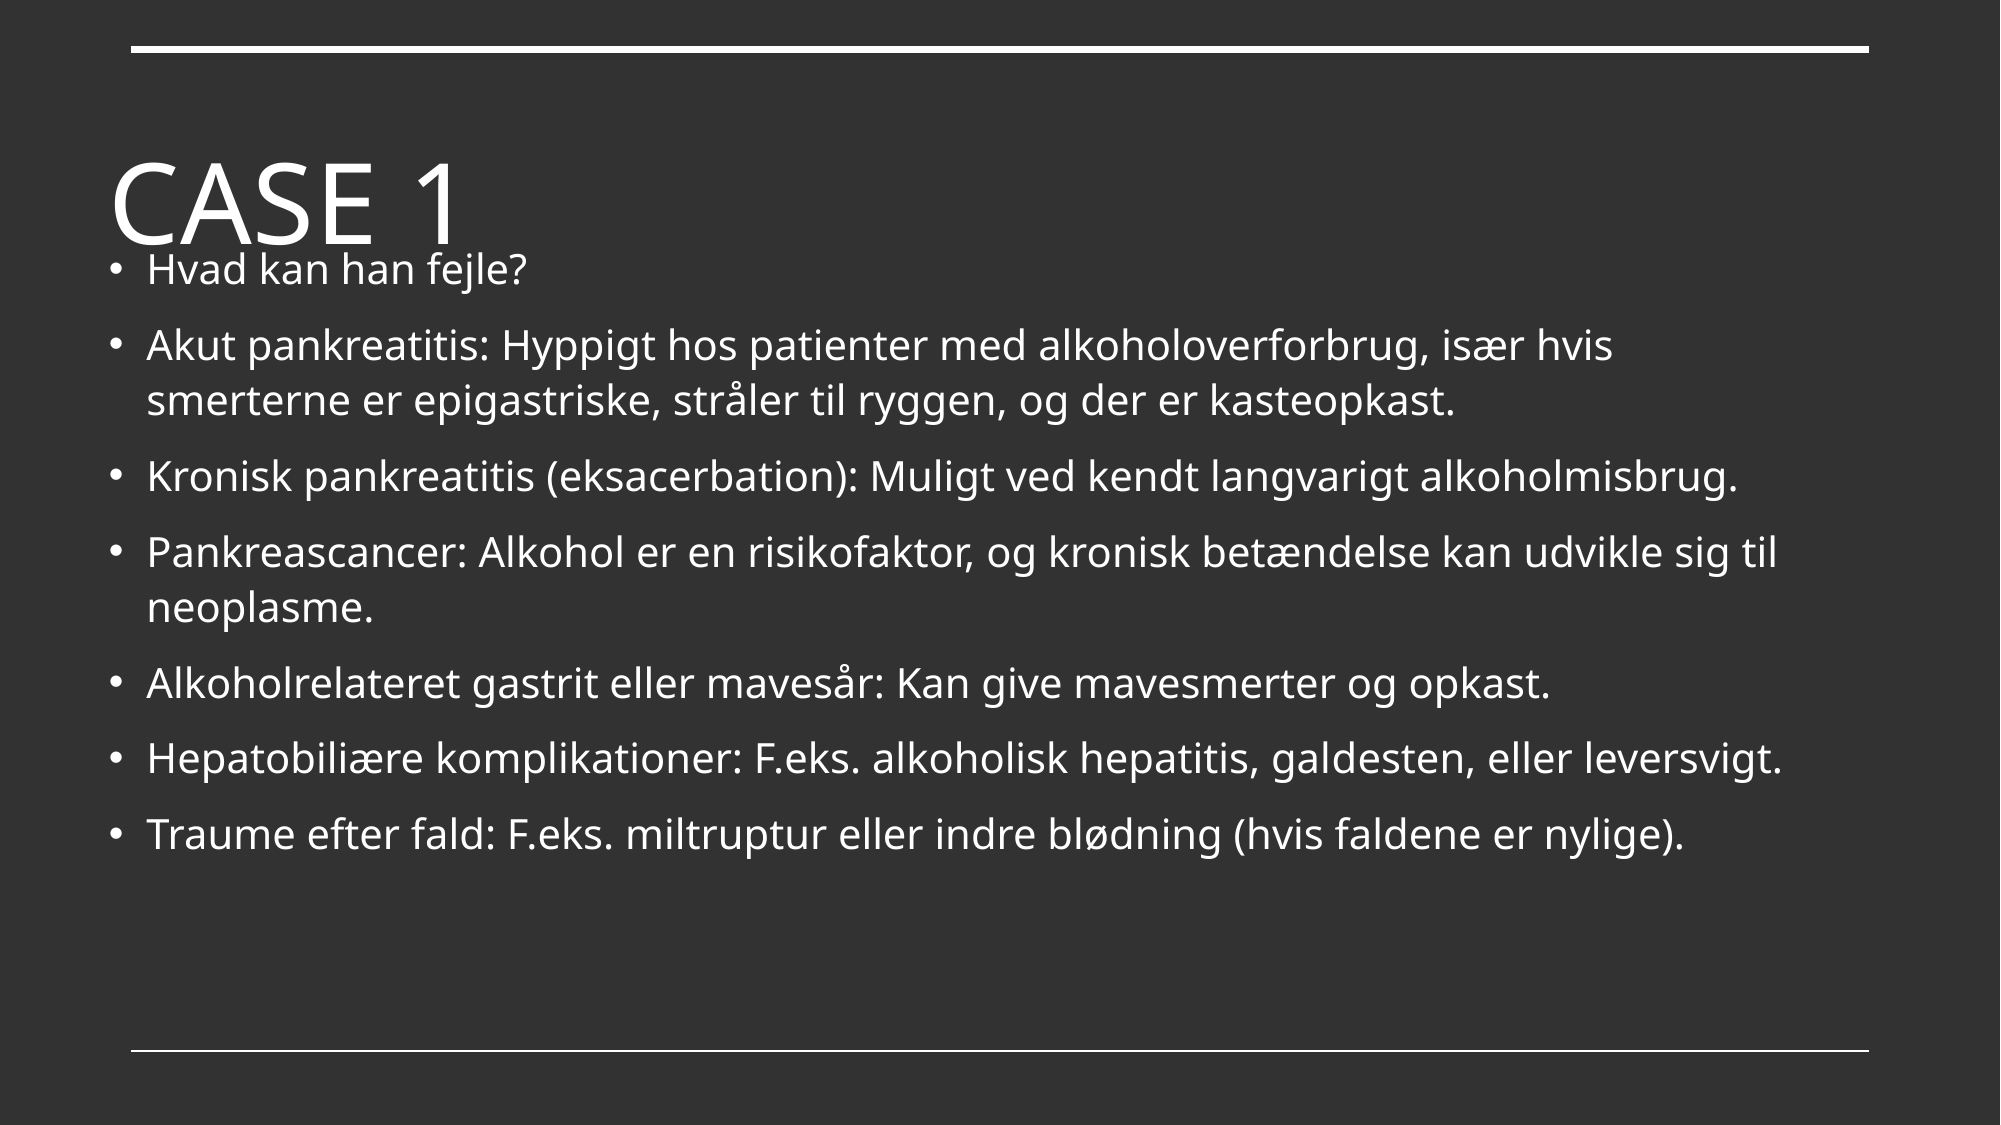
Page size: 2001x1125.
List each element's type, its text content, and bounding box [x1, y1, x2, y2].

title Case 1 [93, 39, 1902, 275]
list Hvad kan han fejle? Akut pankreatitis: Hyppigt hos patienter med alkoholoverforbrug, især hvis smerterne er epigastriske, stråler til ryggen, og der er kasteopkast. Kronisk pankreatitis (eksacerbation): Muligt ved kendt langvarigt alkoholmisbrug. Pankreascancer: Alkohol er en risikofaktor, og kronisk betændelse kan udvikle sig til neoplasme. Alkoholrelateret gastrit eller mavesår: Kan give mavesmerter og opkast. Hepatobiliære komplikationer: F.eks. alkoholisk hepatitis, galdesten, eller leversvigt. Traume efter fald: F.eks. miltruptur eller indre blødning (hvis faldene er nylige). [93, 230, 1823, 1016]
